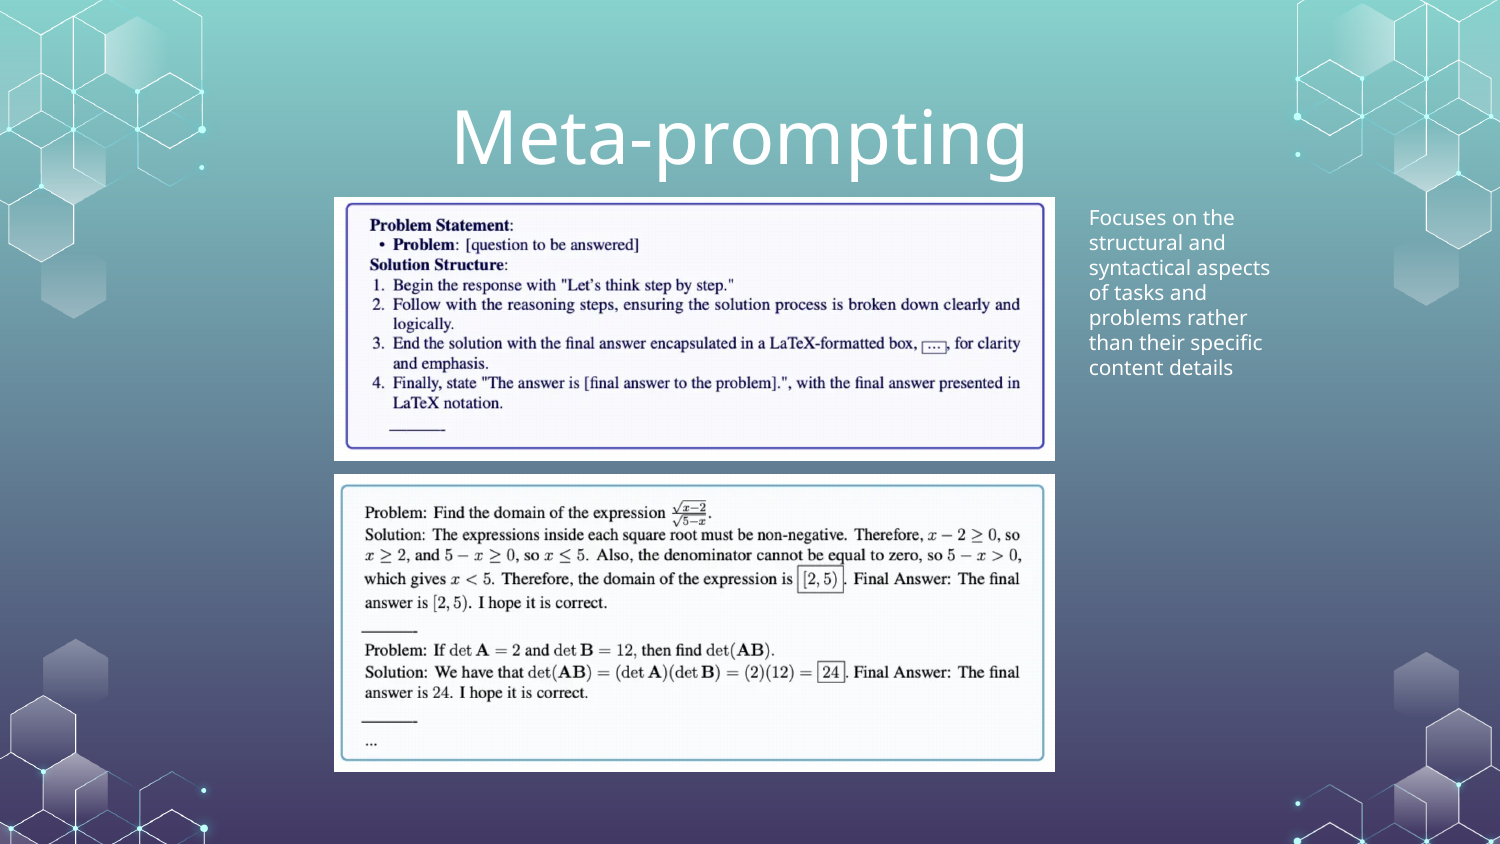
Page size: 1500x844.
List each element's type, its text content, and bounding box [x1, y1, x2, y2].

text_box Focuses on the structural and syntactical aspects of tasks and problems rather than their specific content details [1074, 197, 1310, 387]
picture [1275, 652, 1500, 844]
picture [334, 196, 1055, 462]
title Meta-prompting [88, 74, 1412, 185]
picture [0, 638, 227, 844]
picture [0, 0, 225, 319]
picture [1274, 0, 1500, 306]
picture [334, 474, 1055, 773]
